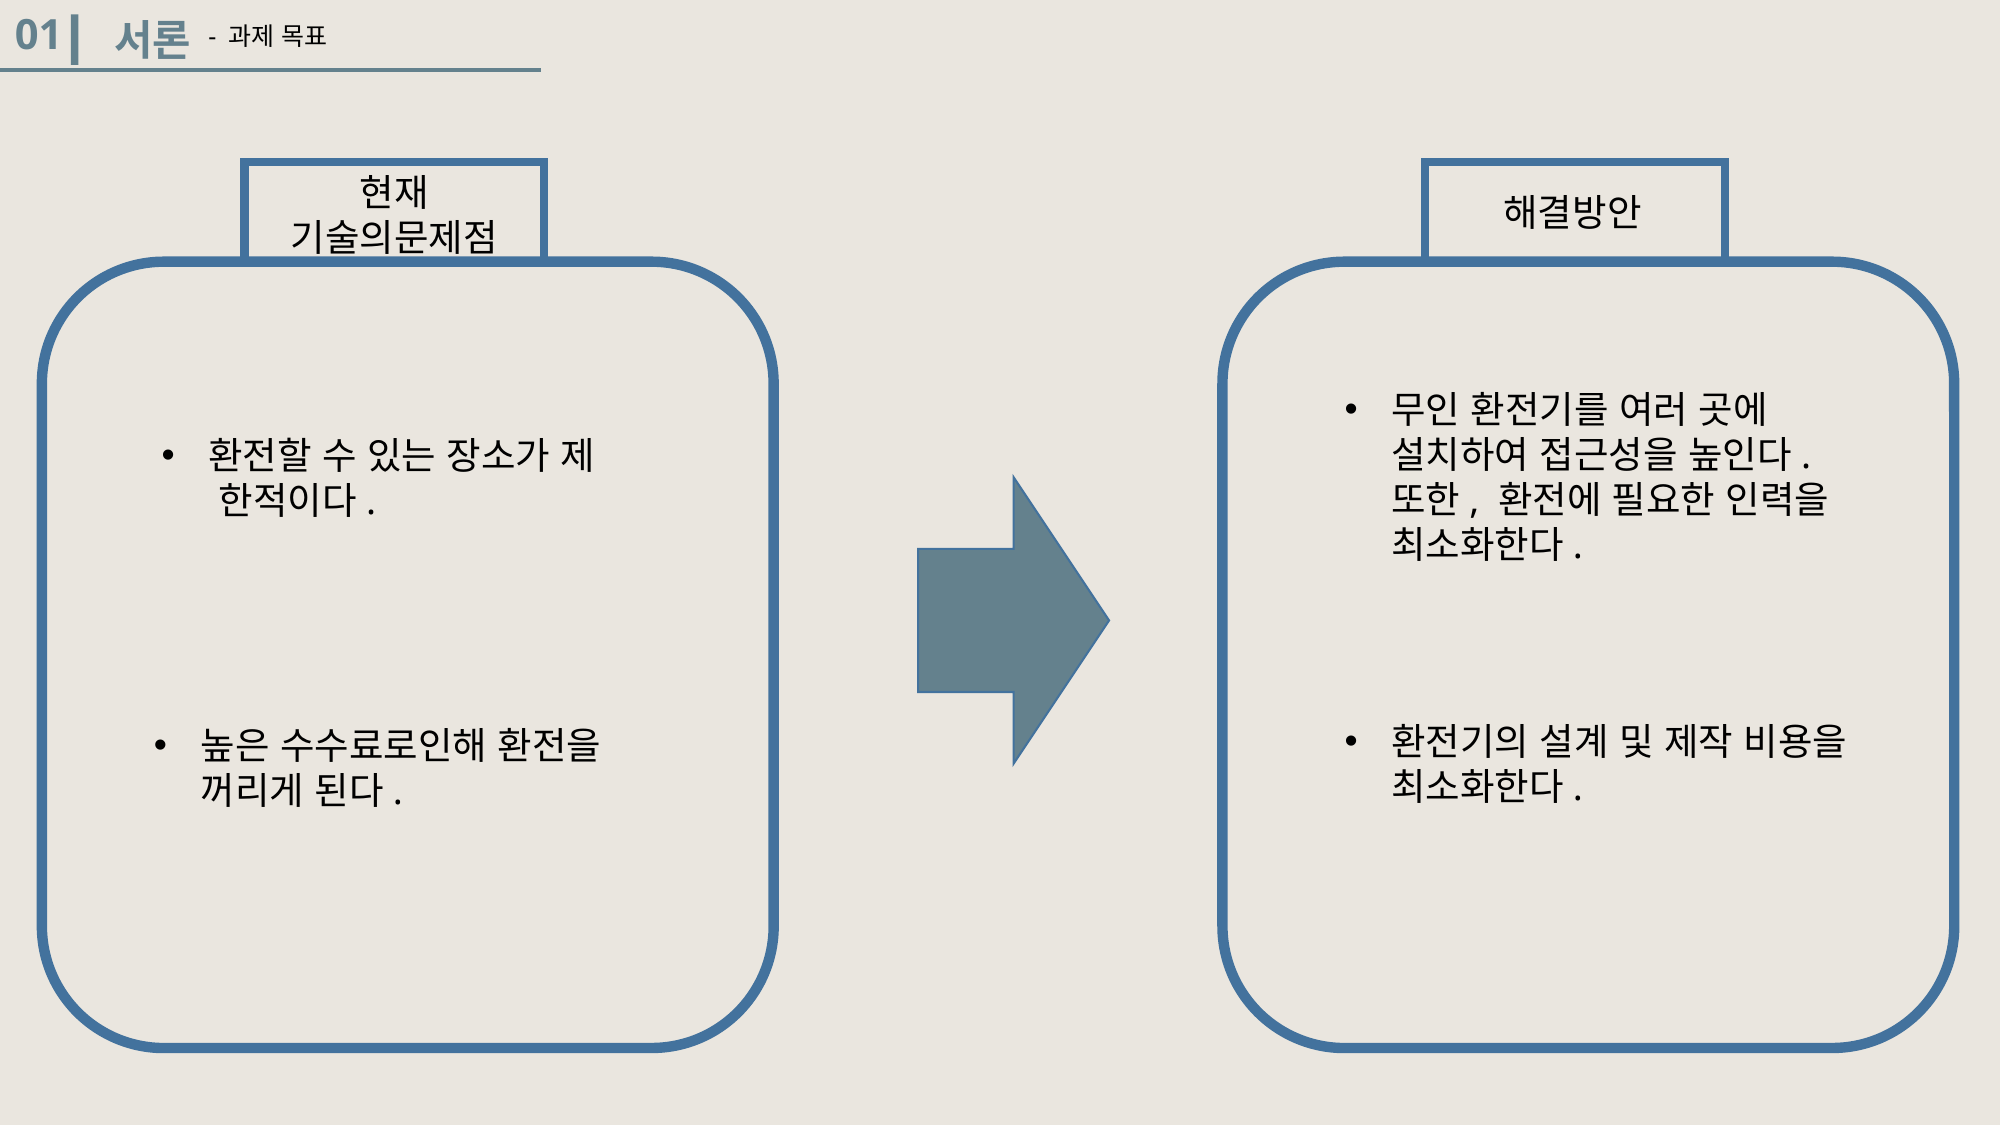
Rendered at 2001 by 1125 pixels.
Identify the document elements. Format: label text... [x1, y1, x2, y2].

text_box [917, 473, 1111, 768]
text_box [70, 13, 79, 66]
text_box - 과제 목표 [193, 12, 568, 58]
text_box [41, 161, 774, 1049]
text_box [1222, 161, 1955, 1049]
text_box 서론 [99, 6, 612, 72]
text_box 01 [0, 0, 111, 65]
